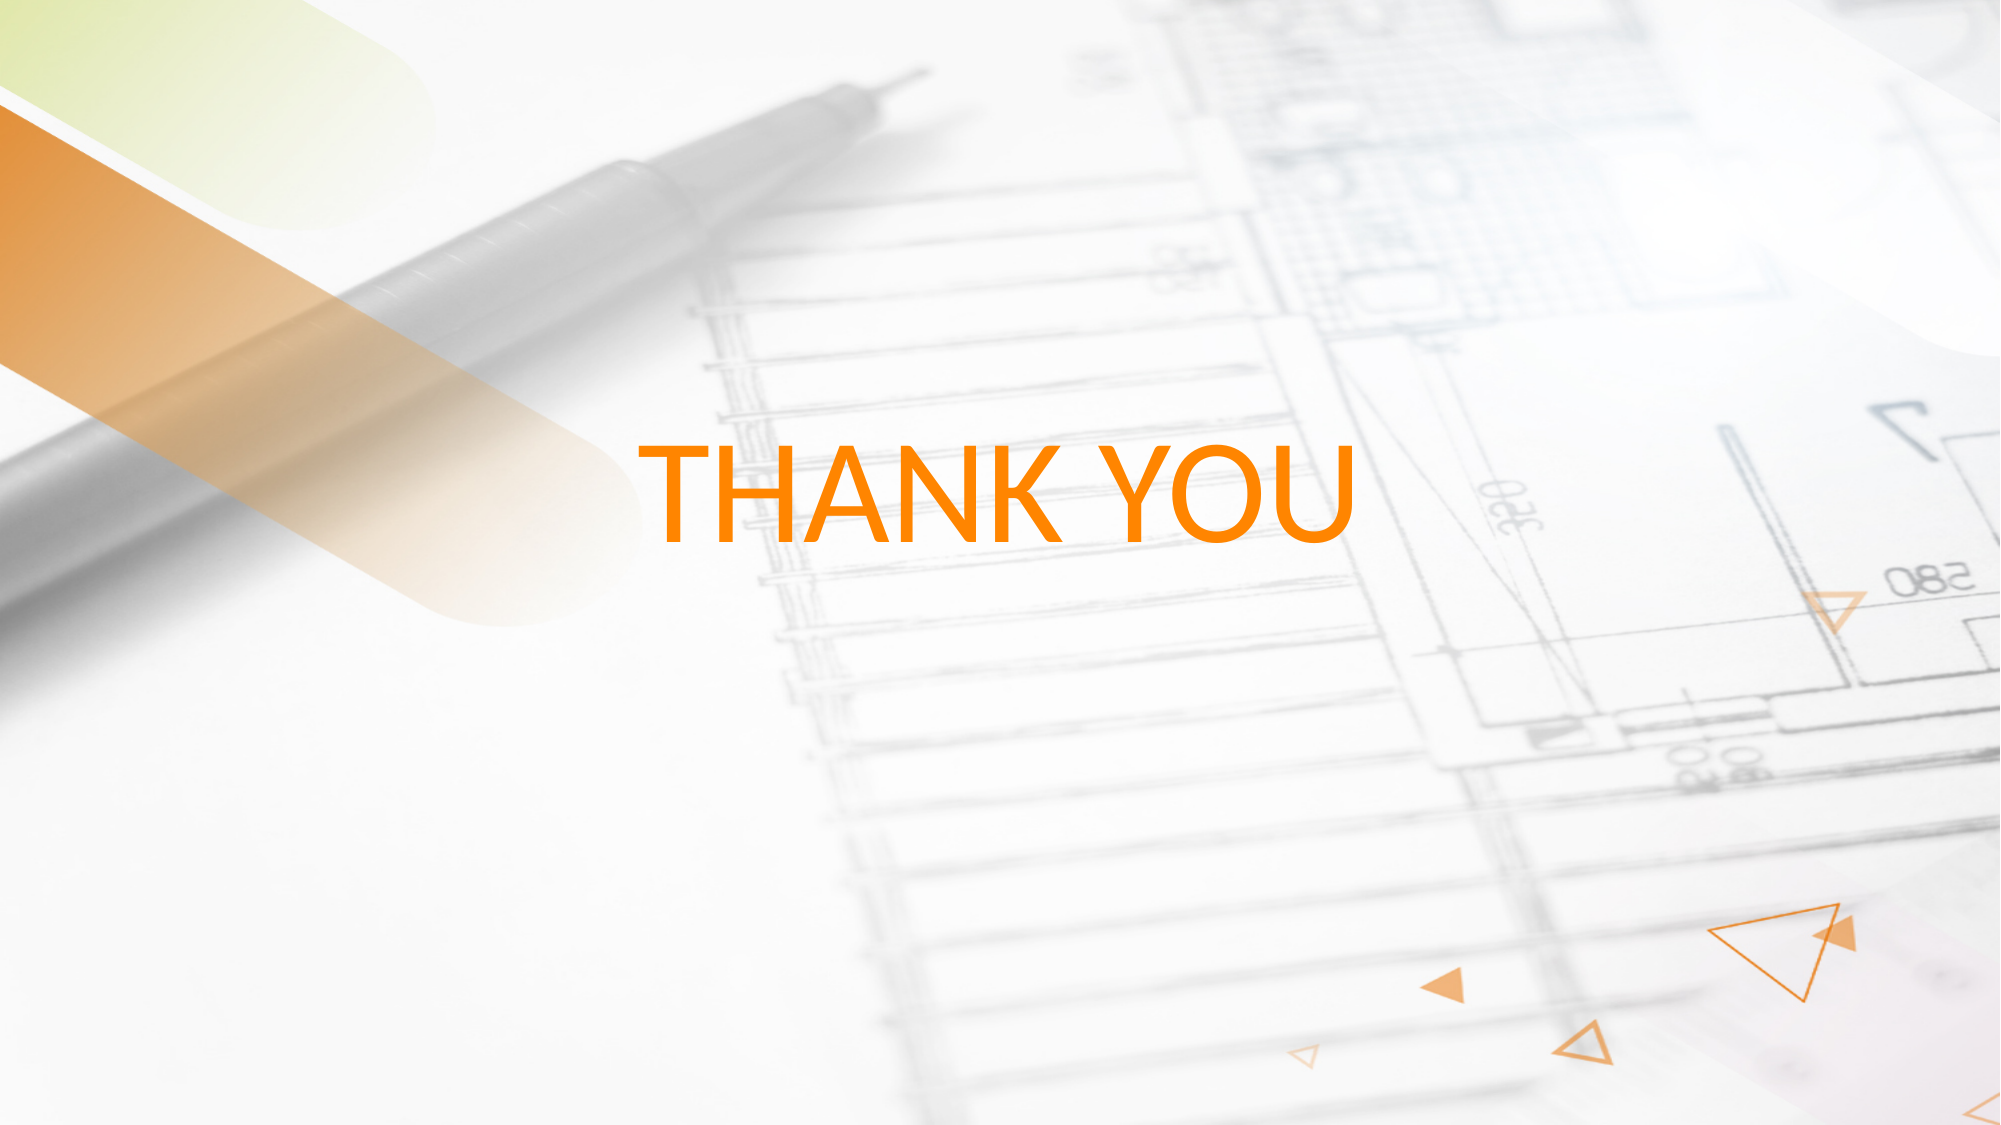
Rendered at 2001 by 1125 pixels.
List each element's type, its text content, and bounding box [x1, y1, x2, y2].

picture [0, 0, 2000, 1125]
title THANK YOU [102, 385, 1898, 614]
